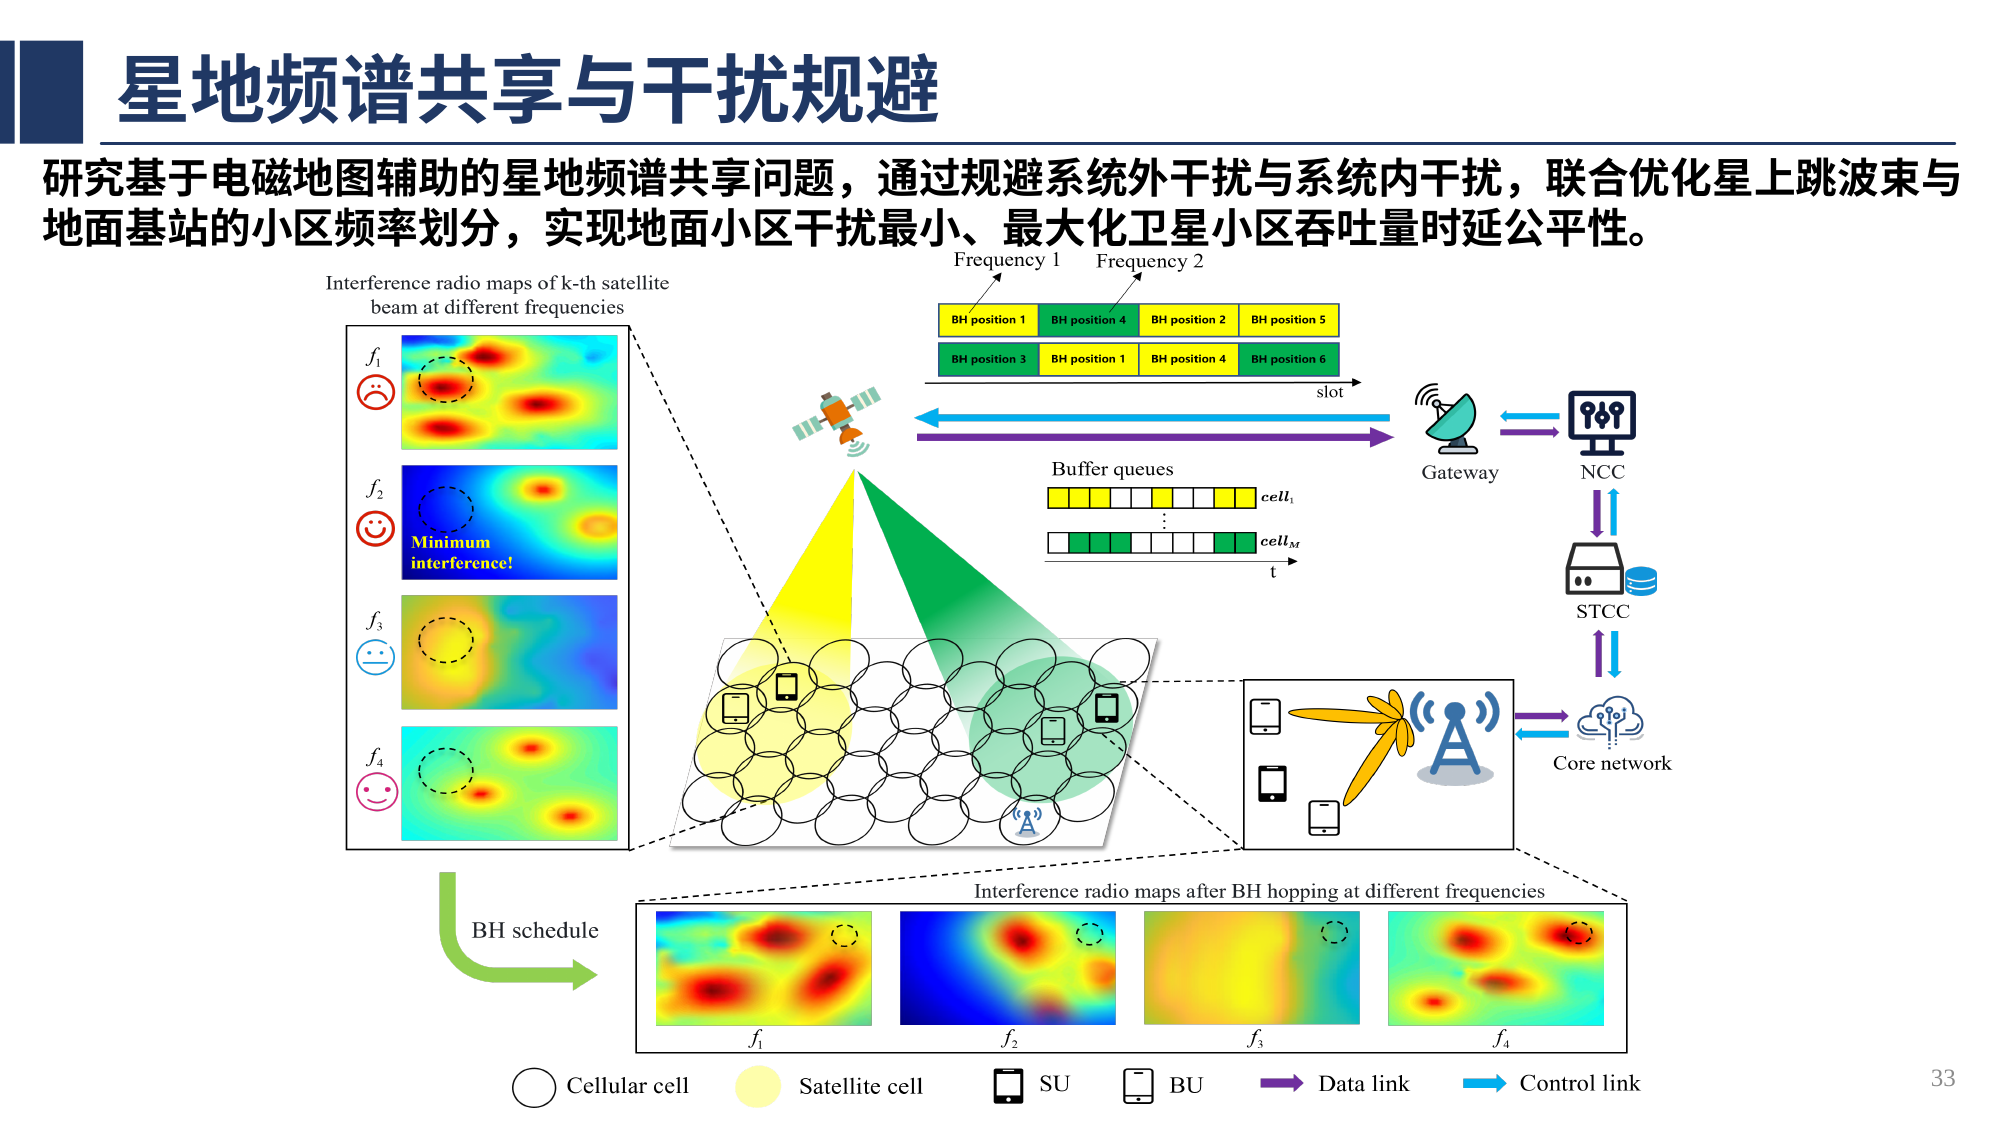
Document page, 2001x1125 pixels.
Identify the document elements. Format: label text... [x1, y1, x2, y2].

picture [291, 240, 1708, 1117]
title 星地频谱共享与干扰规避 [100, 33, 1191, 144]
text_box 研究基于电磁地图辅助的星地频谱共享问题，通过规避系统外干扰与系统内干扰，联合优化星上跳波束与地面基站的小区频率划分，实现地面小区干扰最小、最大化卫星小区吞吐量时延公平性。 [27, 144, 2000, 260]
slide_number 33 [1708, 1046, 1971, 1107]
